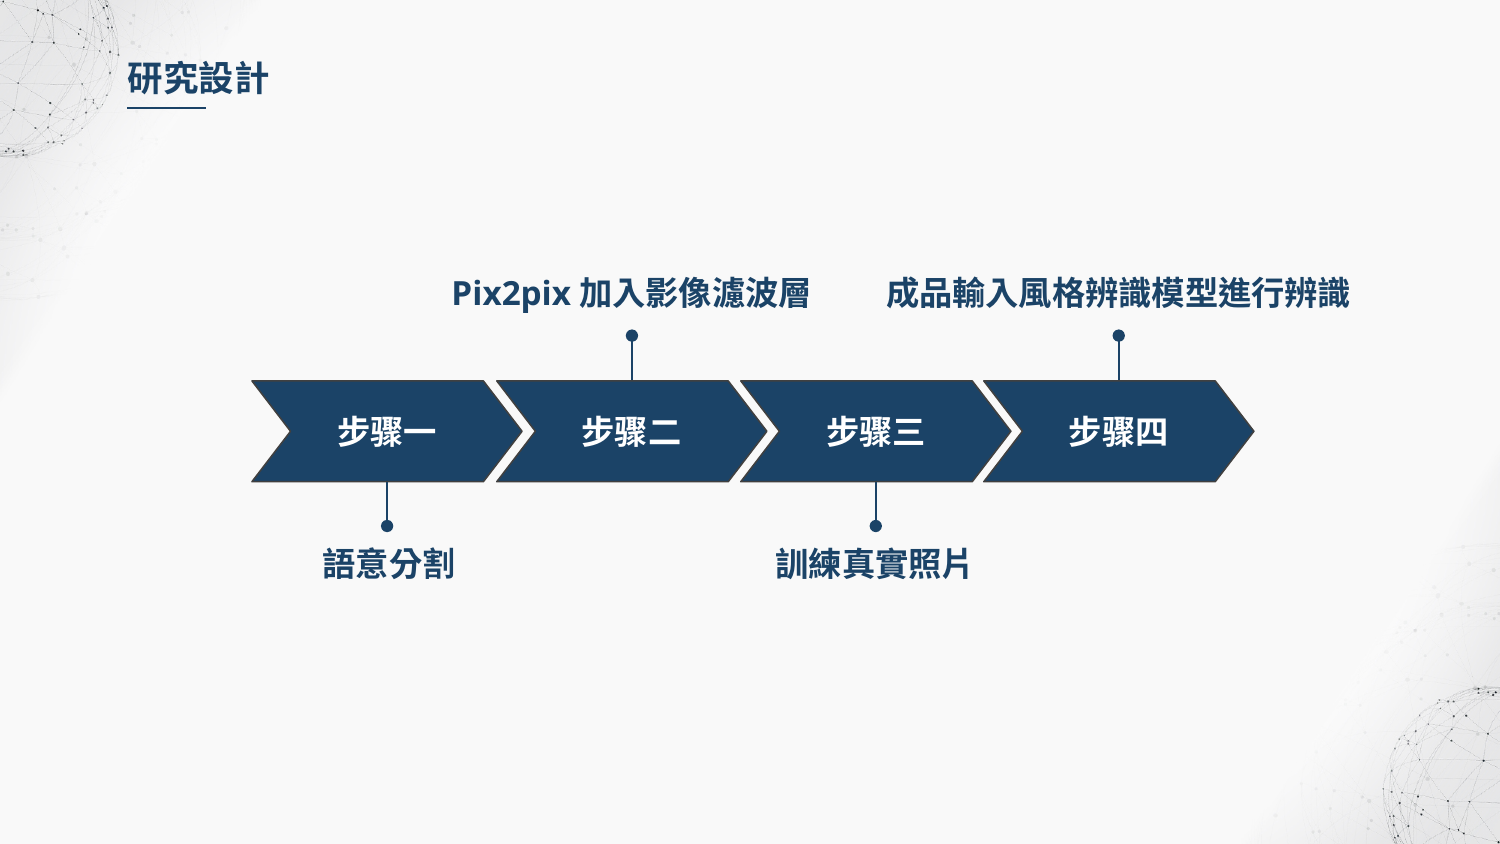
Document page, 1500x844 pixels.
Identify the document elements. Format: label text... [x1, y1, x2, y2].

text_box 步骤四 [983, 380, 1254, 482]
text_box 研究設計 [116, 50, 488, 105]
text_box 訓練真實照片 [764, 537, 987, 590]
text_box 步骤三 [740, 380, 1011, 482]
text_box 成品輸入風格辨識模型進行辨識 [874, 266, 1363, 318]
text_box Pix2pix加入影像濾波層 [440, 266, 824, 318]
text_box 步骤二 [496, 380, 767, 482]
text_box 步骤一 [251, 380, 523, 482]
picture [0, 0, 1500, 844]
text_box 語意分割 [311, 537, 468, 590]
